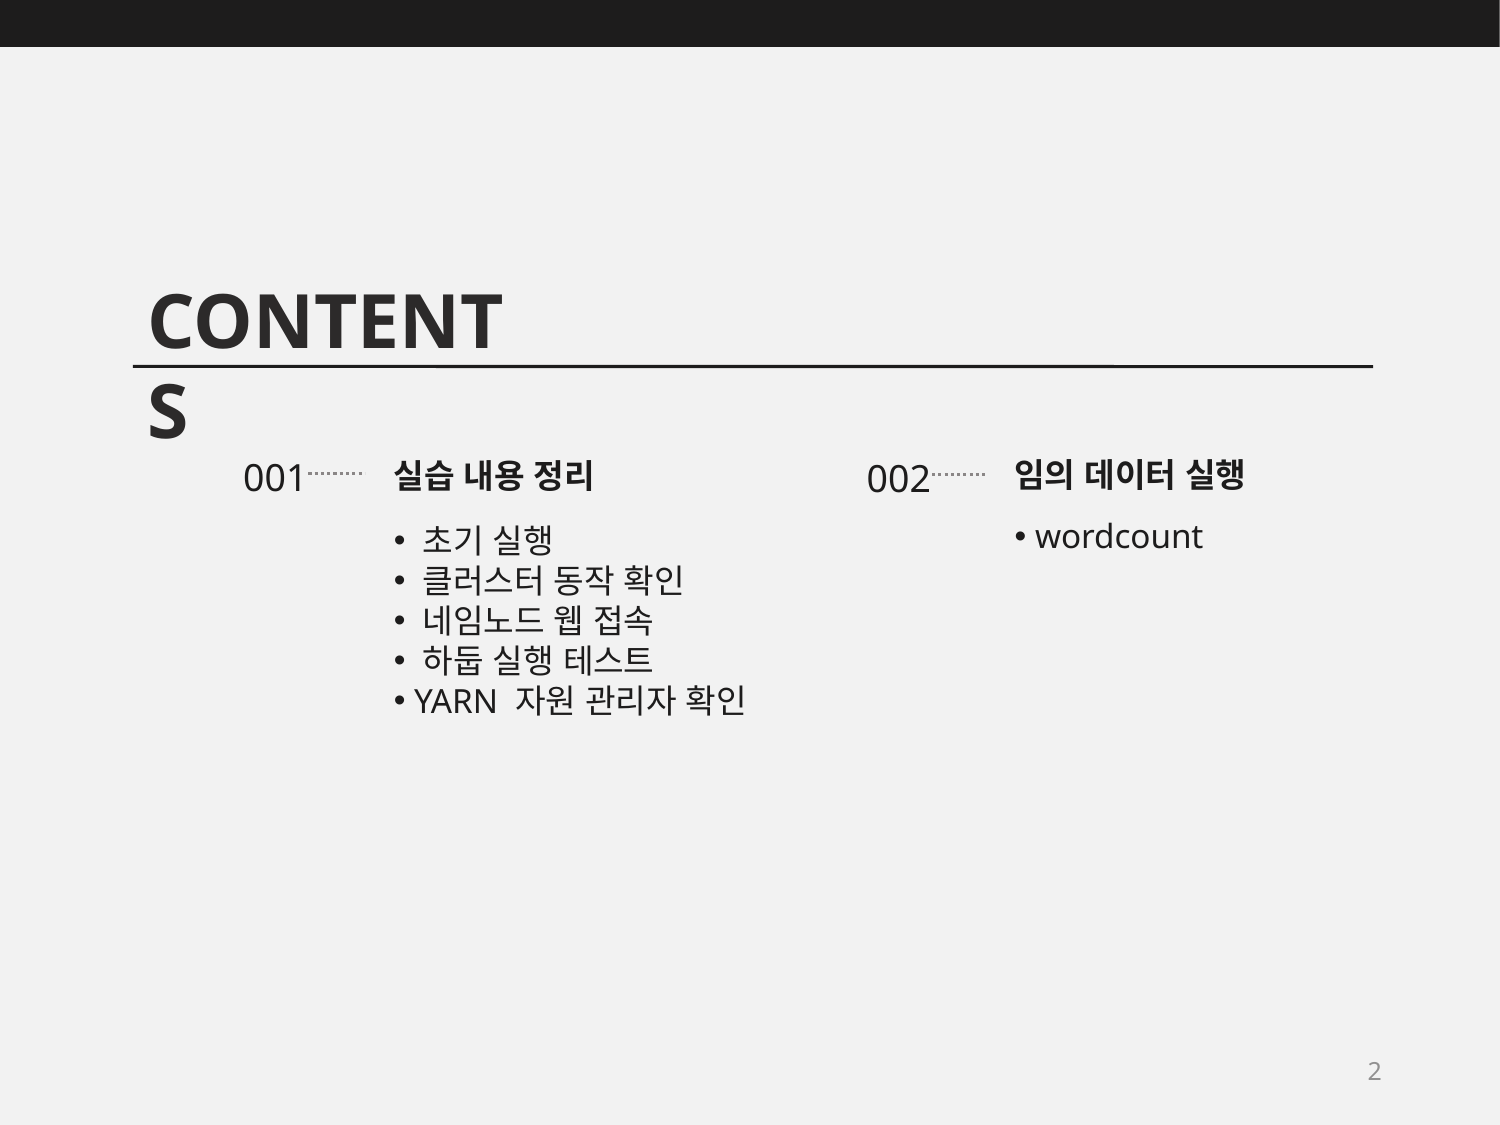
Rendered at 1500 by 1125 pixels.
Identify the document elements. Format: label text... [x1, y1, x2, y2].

text_box [0, 0, 1500, 48]
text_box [851, 446, 1397, 564]
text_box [228, 446, 776, 731]
text_box CONTENTS [132, 367, 541, 461]
text_box CONTENTS [132, 266, 541, 366]
slide_number 2 [1059, 1042, 1397, 1103]
